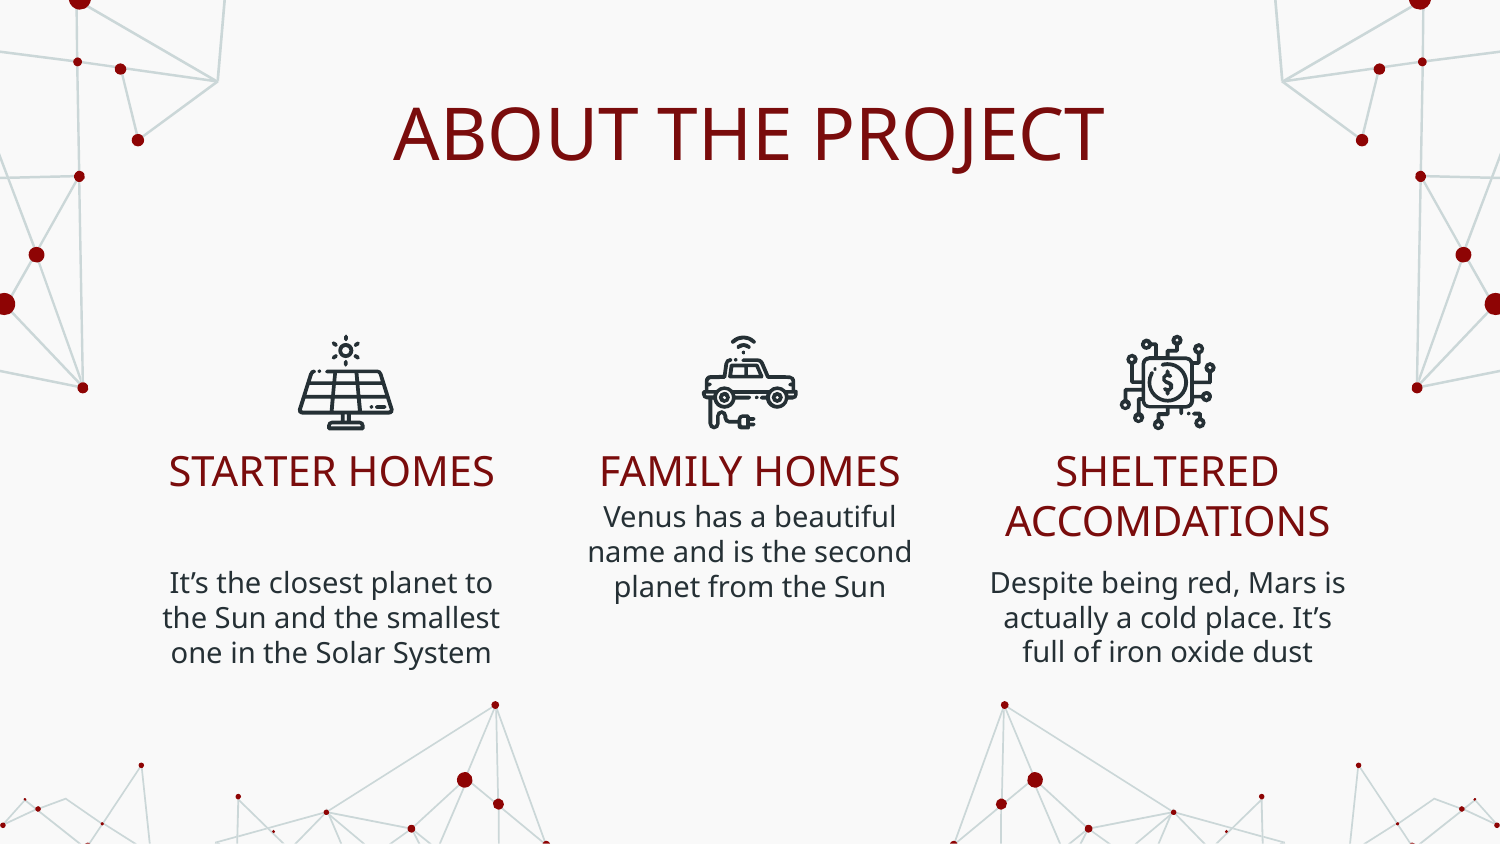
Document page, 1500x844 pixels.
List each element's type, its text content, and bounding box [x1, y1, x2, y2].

title FAMILY HOMES [556, 430, 944, 483]
title ABOUT THE PROJECT [118, 72, 1382, 167]
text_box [701, 335, 799, 430]
title STARTER HOMES [138, 430, 526, 517]
subtitle It’s the closest planet to the Sun and the smallest one in the Solar System [137, 549, 526, 692]
title SHELTERED ACCOMDATIONS [974, 430, 1362, 517]
subtitle Despite being red, Mars is actually a cold place. It’s full of iron oxide dust [974, 548, 1362, 692]
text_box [1119, 334, 1217, 431]
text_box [297, 334, 395, 431]
subtitle Venus has a beautiful name and is the second planet from the Sun [556, 483, 944, 627]
